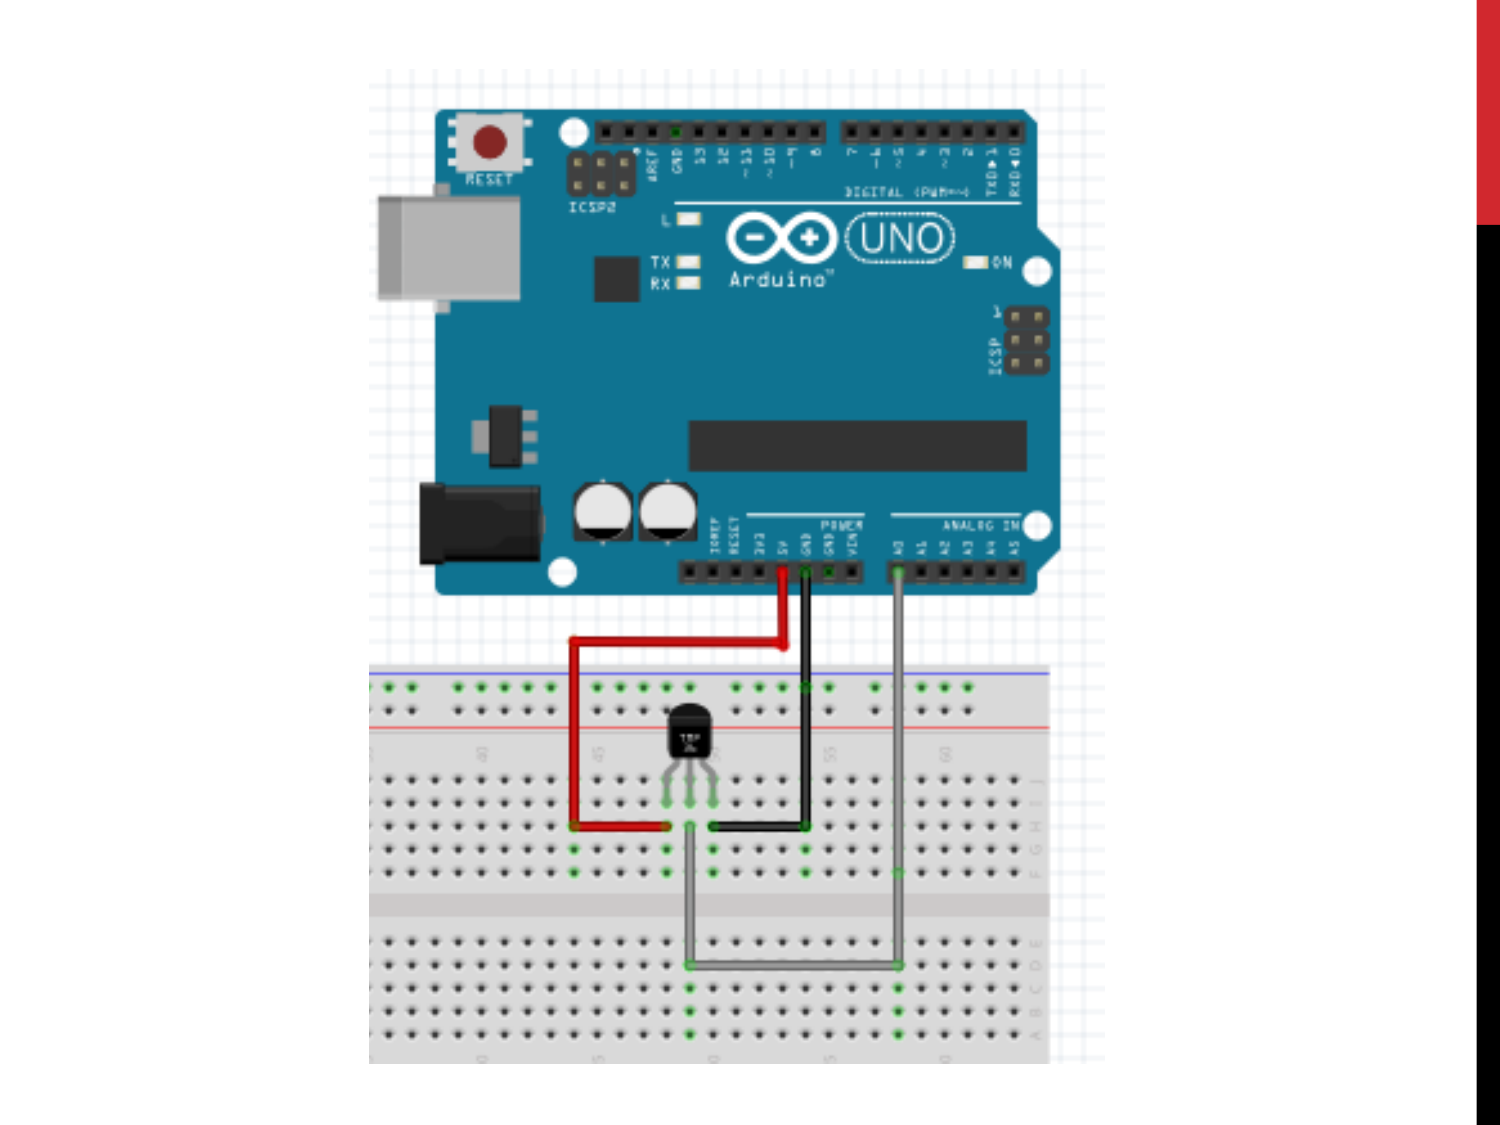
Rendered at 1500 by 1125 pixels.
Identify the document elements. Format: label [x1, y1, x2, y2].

list [328, 69, 1154, 1065]
